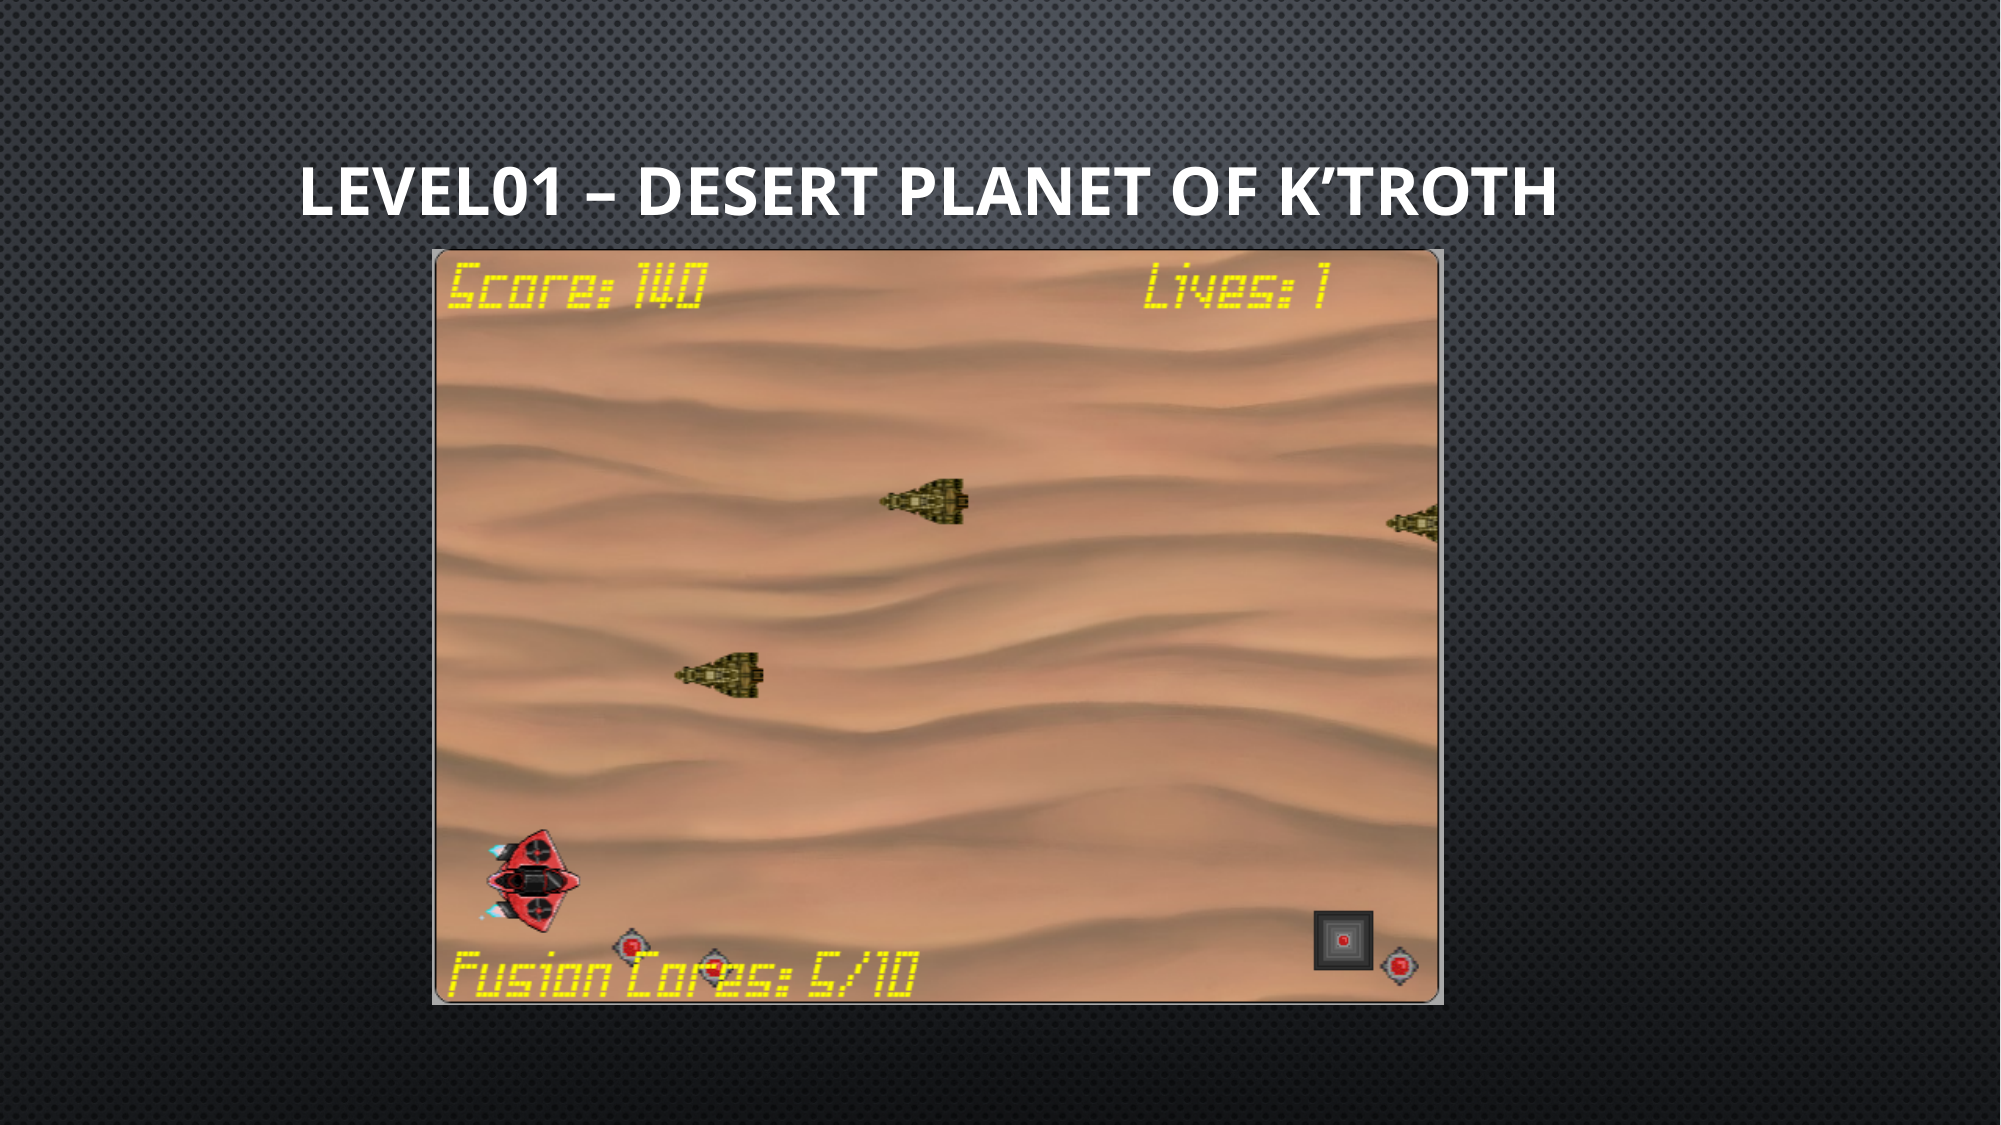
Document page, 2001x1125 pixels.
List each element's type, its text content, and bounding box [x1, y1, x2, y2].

picture [432, 249, 1444, 1005]
title Level01 – Desert Planet of K’troth [106, 74, 1771, 304]
